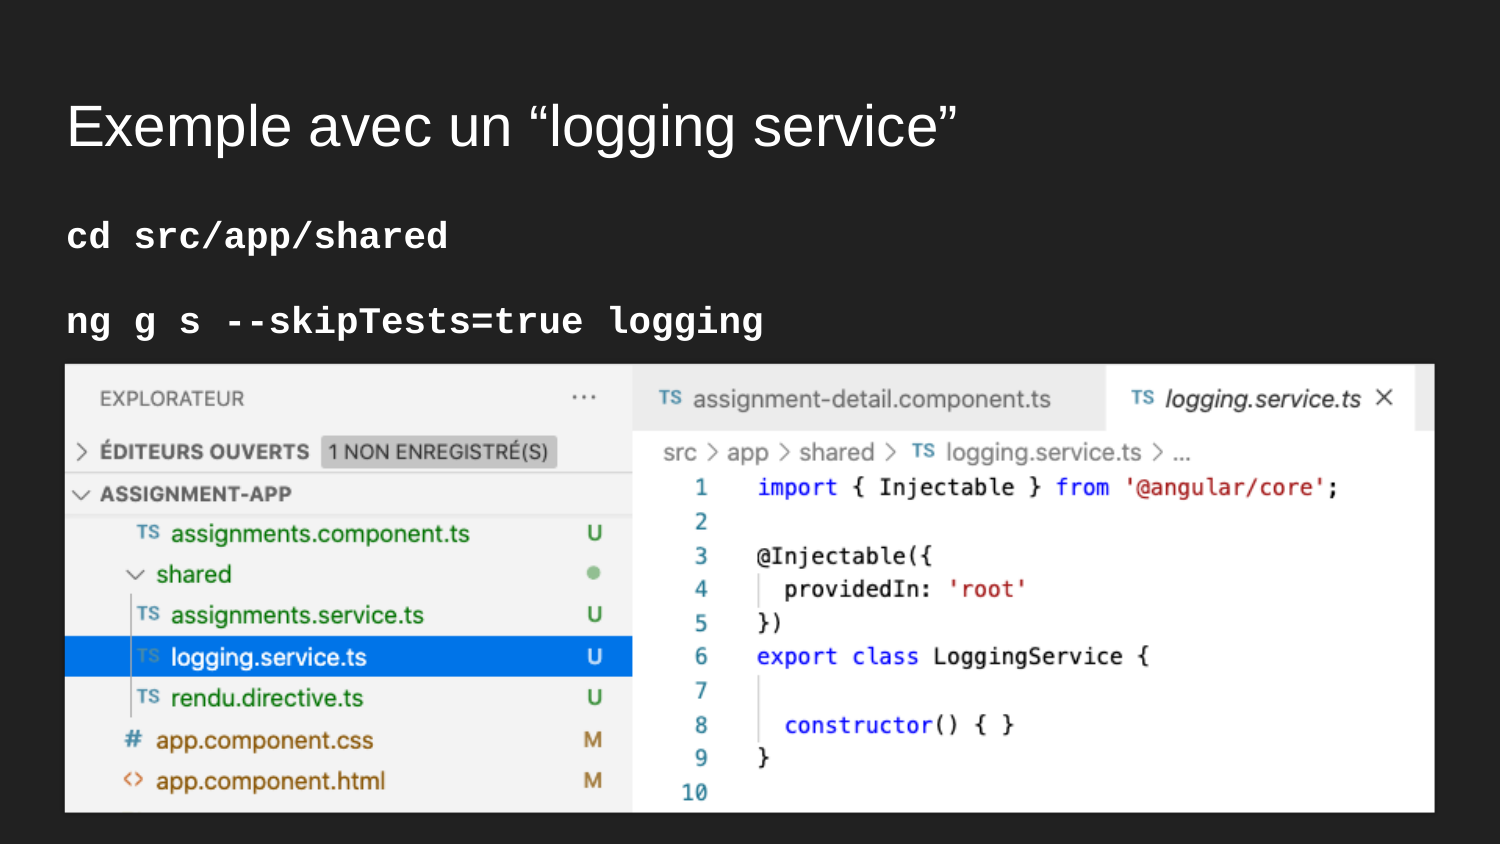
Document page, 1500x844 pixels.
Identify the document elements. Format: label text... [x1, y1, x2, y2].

list cd src/app/shared ng g s --skipTests=true logging [51, 189, 1449, 750]
picture [57, 355, 1443, 821]
title Exemple avec un “logging service” [51, 72, 1449, 167]
